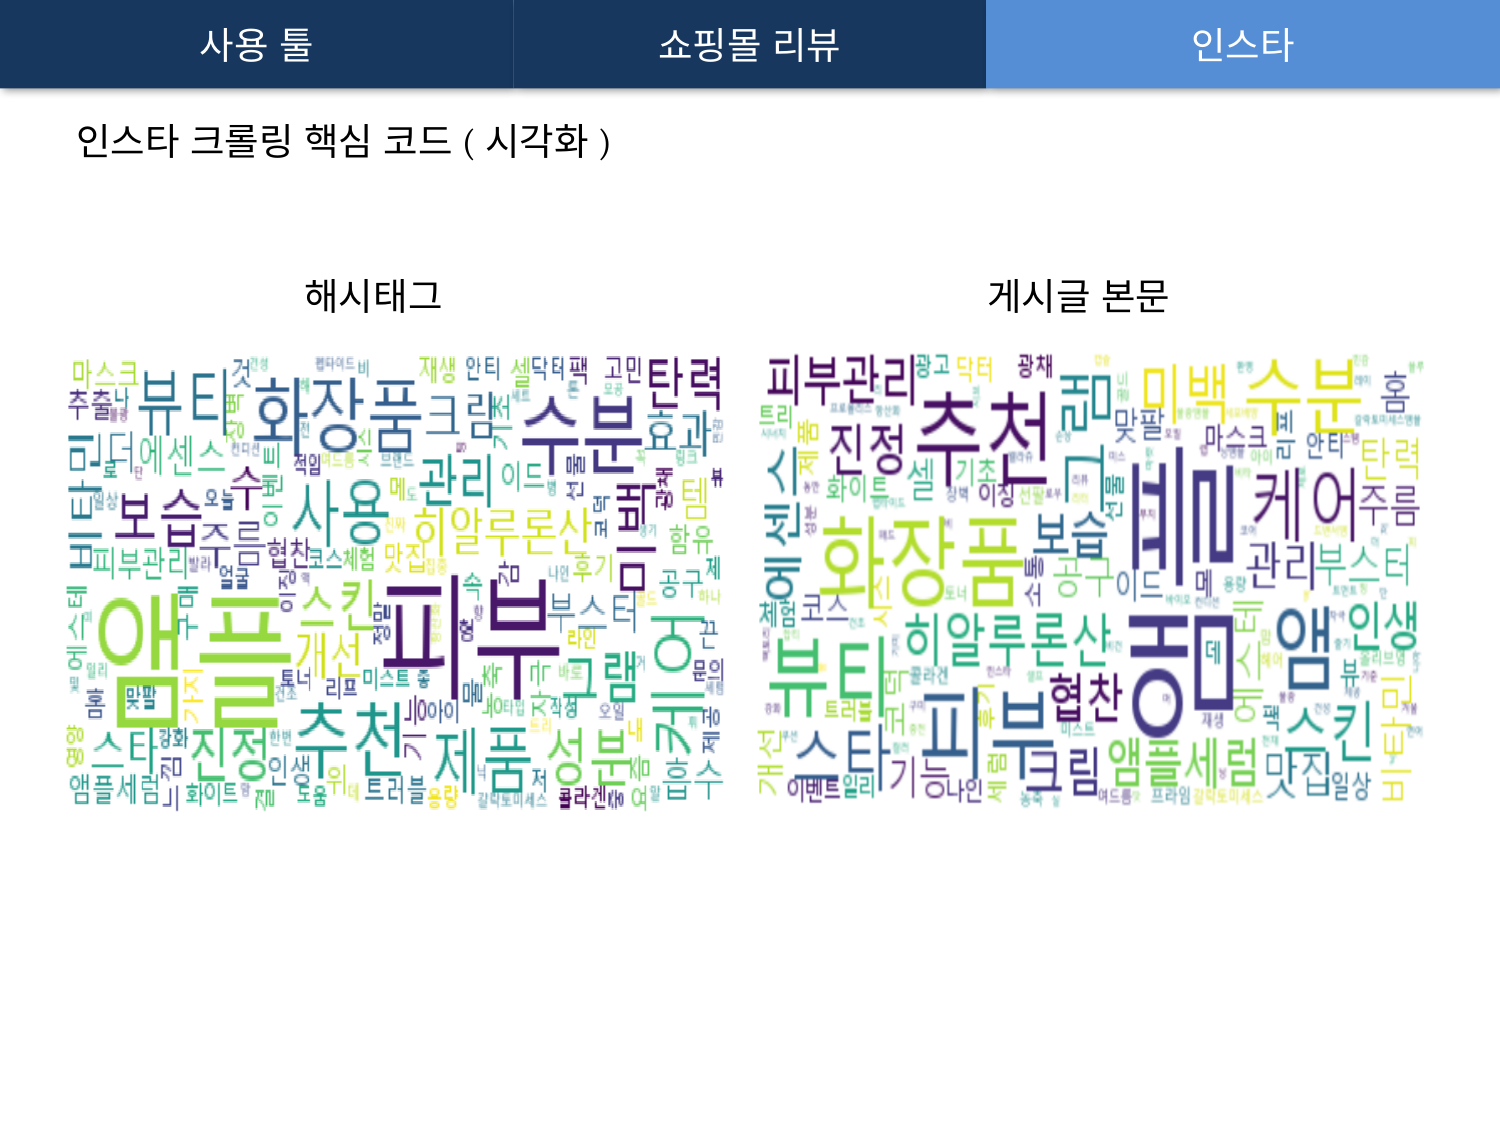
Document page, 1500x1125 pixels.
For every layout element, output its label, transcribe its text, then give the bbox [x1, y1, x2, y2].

picture [757, 343, 1424, 817]
picture [59, 343, 728, 835]
text_box 인스타 [984, 0, 1500, 91]
text_box 인스타 크롤링 핵심 코드(시각화) [61, 110, 1441, 170]
text_box 게시글 본문 [972, 265, 1217, 326]
text_box 사용 툴 [0, 0, 512, 91]
text_box 쇼핑몰 리뷰 [512, 0, 984, 91]
text_box 해시태그 [289, 265, 497, 326]
